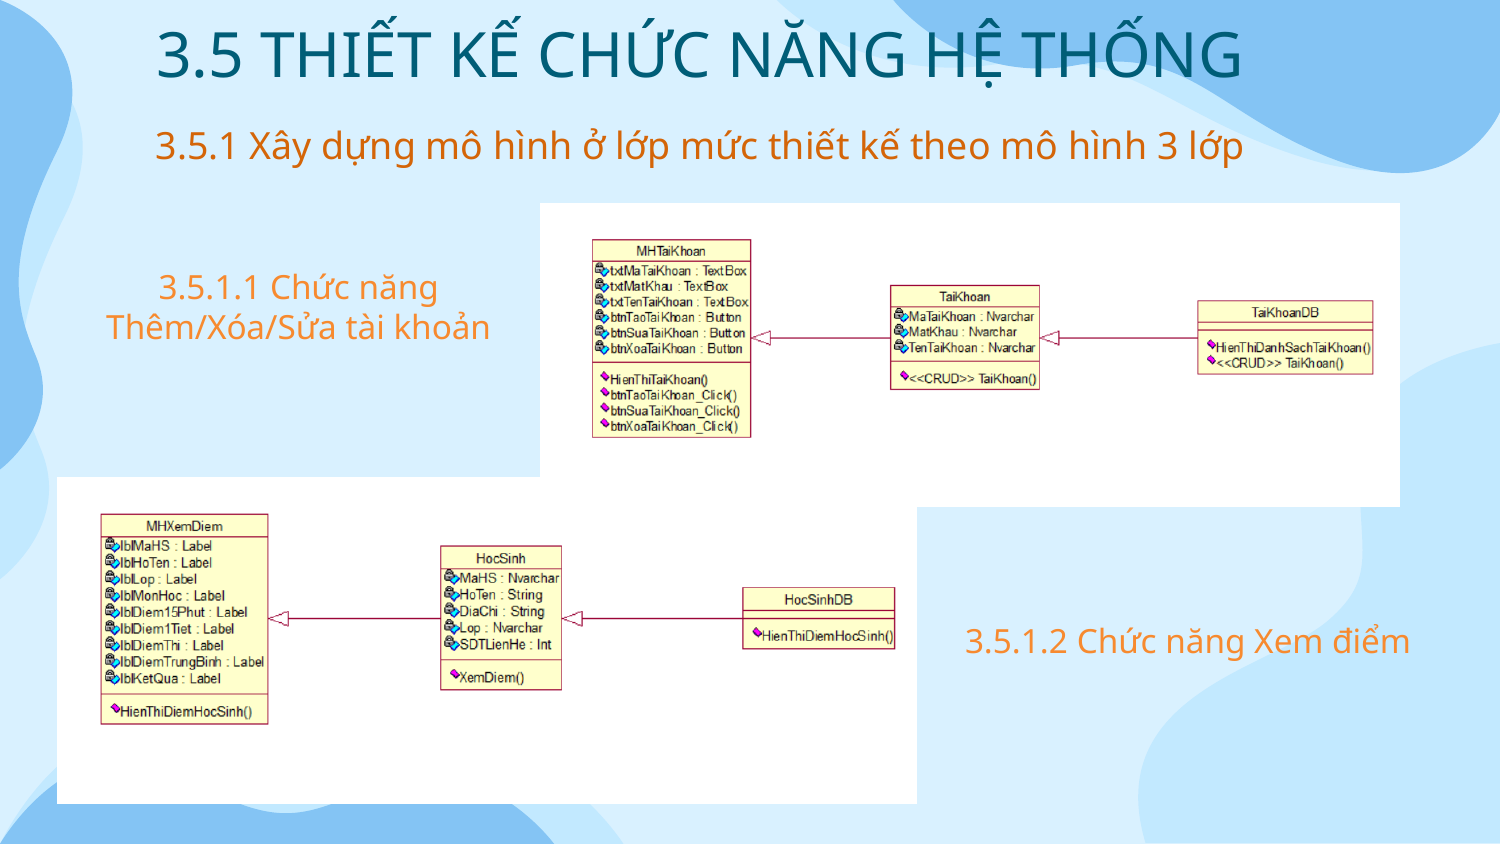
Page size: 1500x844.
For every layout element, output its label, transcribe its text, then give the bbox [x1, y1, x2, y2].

title 3.5 THIẾT KẾ CHỨC NĂNG HỆ THỐNG [57, 0, 1344, 114]
text_box 3.5.1 Xây dựng mô hình ở lớp mức thiết kế theo mô hình 3 lớp [57, 114, 1344, 204]
picture [57, 202, 1401, 805]
text_box 3.5.1.1 Chức năng Thêm/Xóa/Sửa tài khoản [57, 259, 535, 354]
text_box 3.5.1.2 Chức năng Xem điểm [933, 612, 1443, 668]
